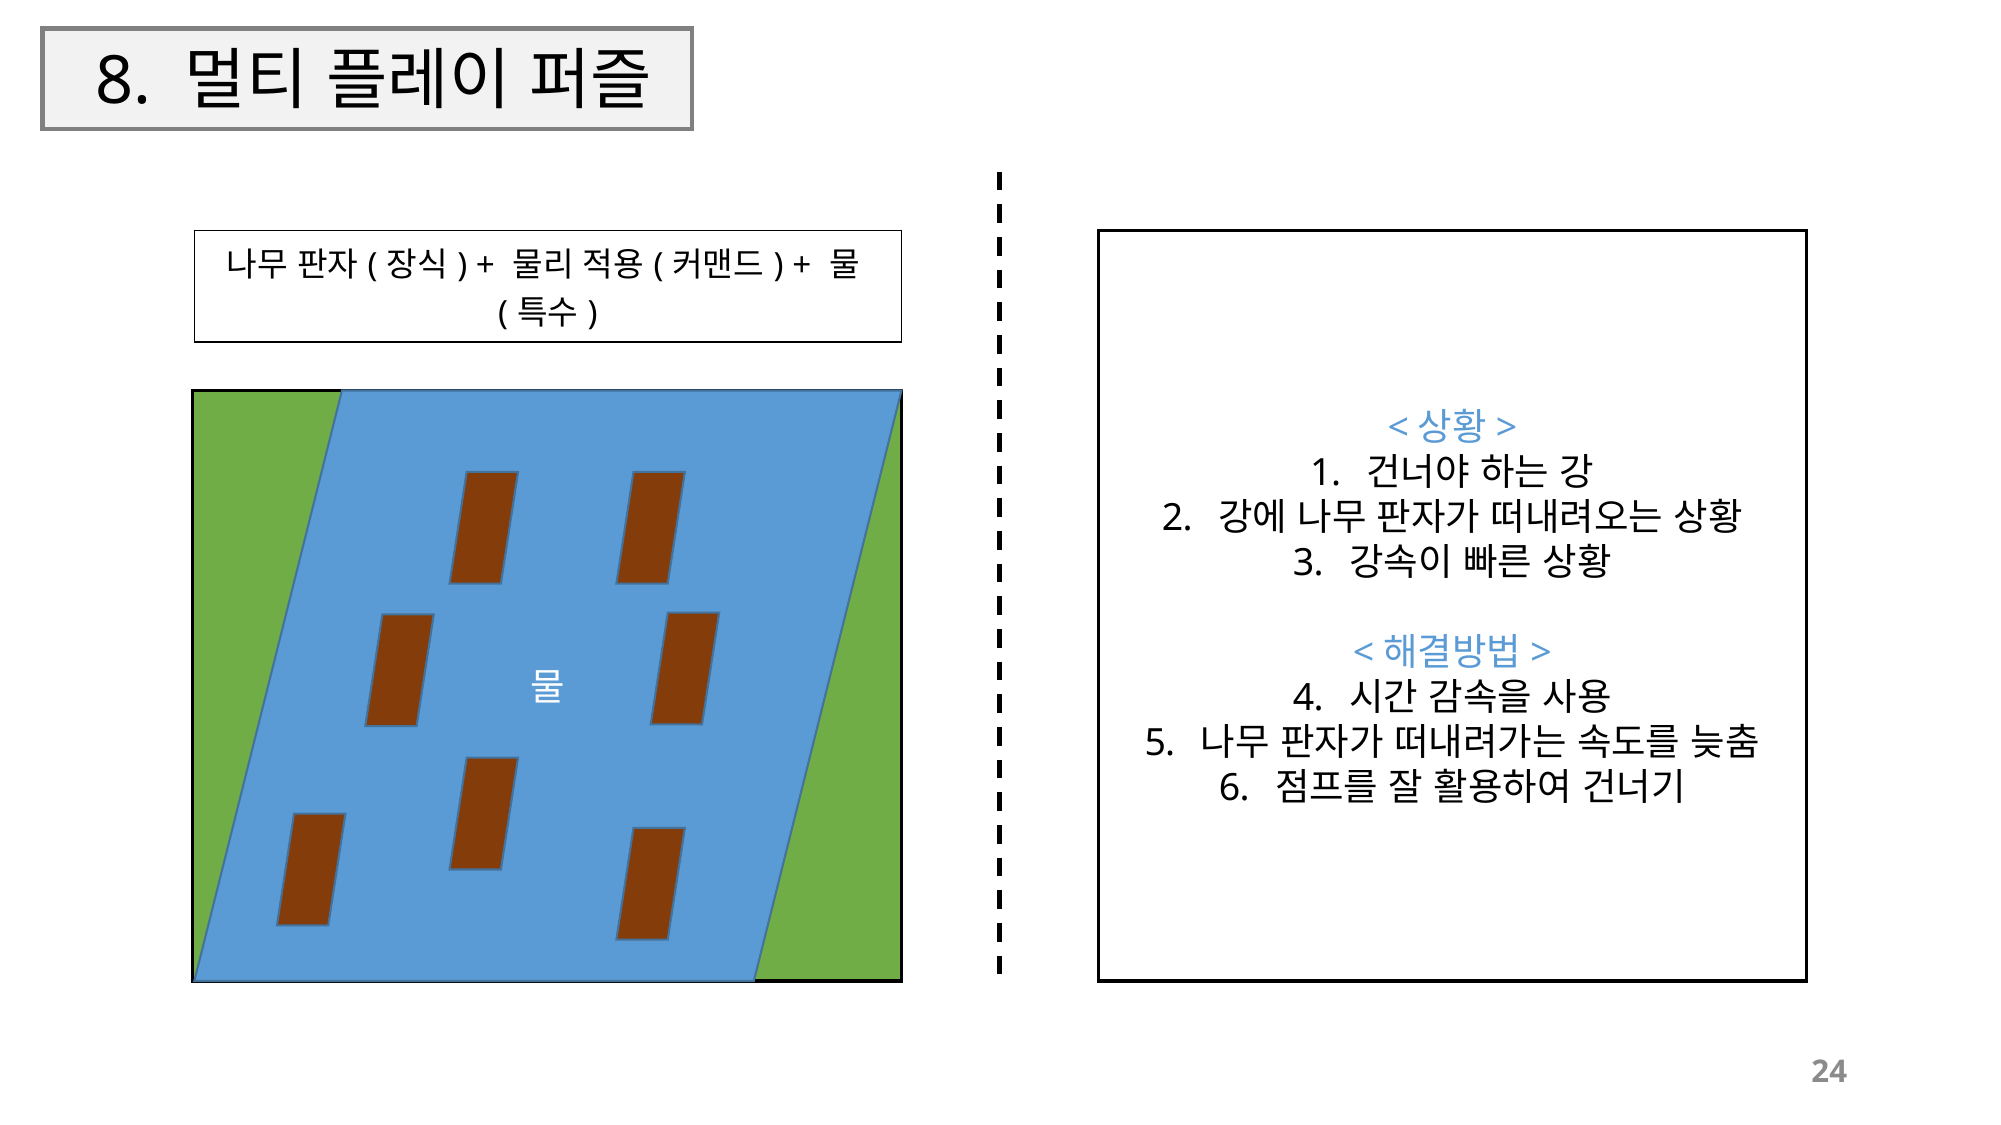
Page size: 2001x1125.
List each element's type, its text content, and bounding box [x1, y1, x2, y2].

text_box [275, 812, 347, 927]
text_box [364, 613, 436, 728]
text_box 물 [193, 389, 903, 983]
table_header 나무 판자(장식) + 물리 적용(커맨드) + 물(특수) [195, 231, 901, 341]
text_box [448, 470, 520, 585]
text_box [448, 756, 520, 871]
text_box [755, 397, 902, 982]
text_box [649, 611, 721, 726]
title 8. 멀티 플레이 퍼즐 [63, 27, 685, 126]
slide_number 24 [1412, 1042, 1863, 1103]
text_box <상황> 건너야 하는 강 강에 나무 판자가 떠내려오는 상황 강속이 빠른 상황 <해결방법> 시간 감속을 사용 나무 판자가 떠내려가는 속도를 늦춤 점프를 잘 활용하여 건너기 [1097, 229, 1808, 982]
text_box [192, 389, 341, 982]
text_box [615, 470, 687, 585]
text_box [615, 826, 687, 941]
